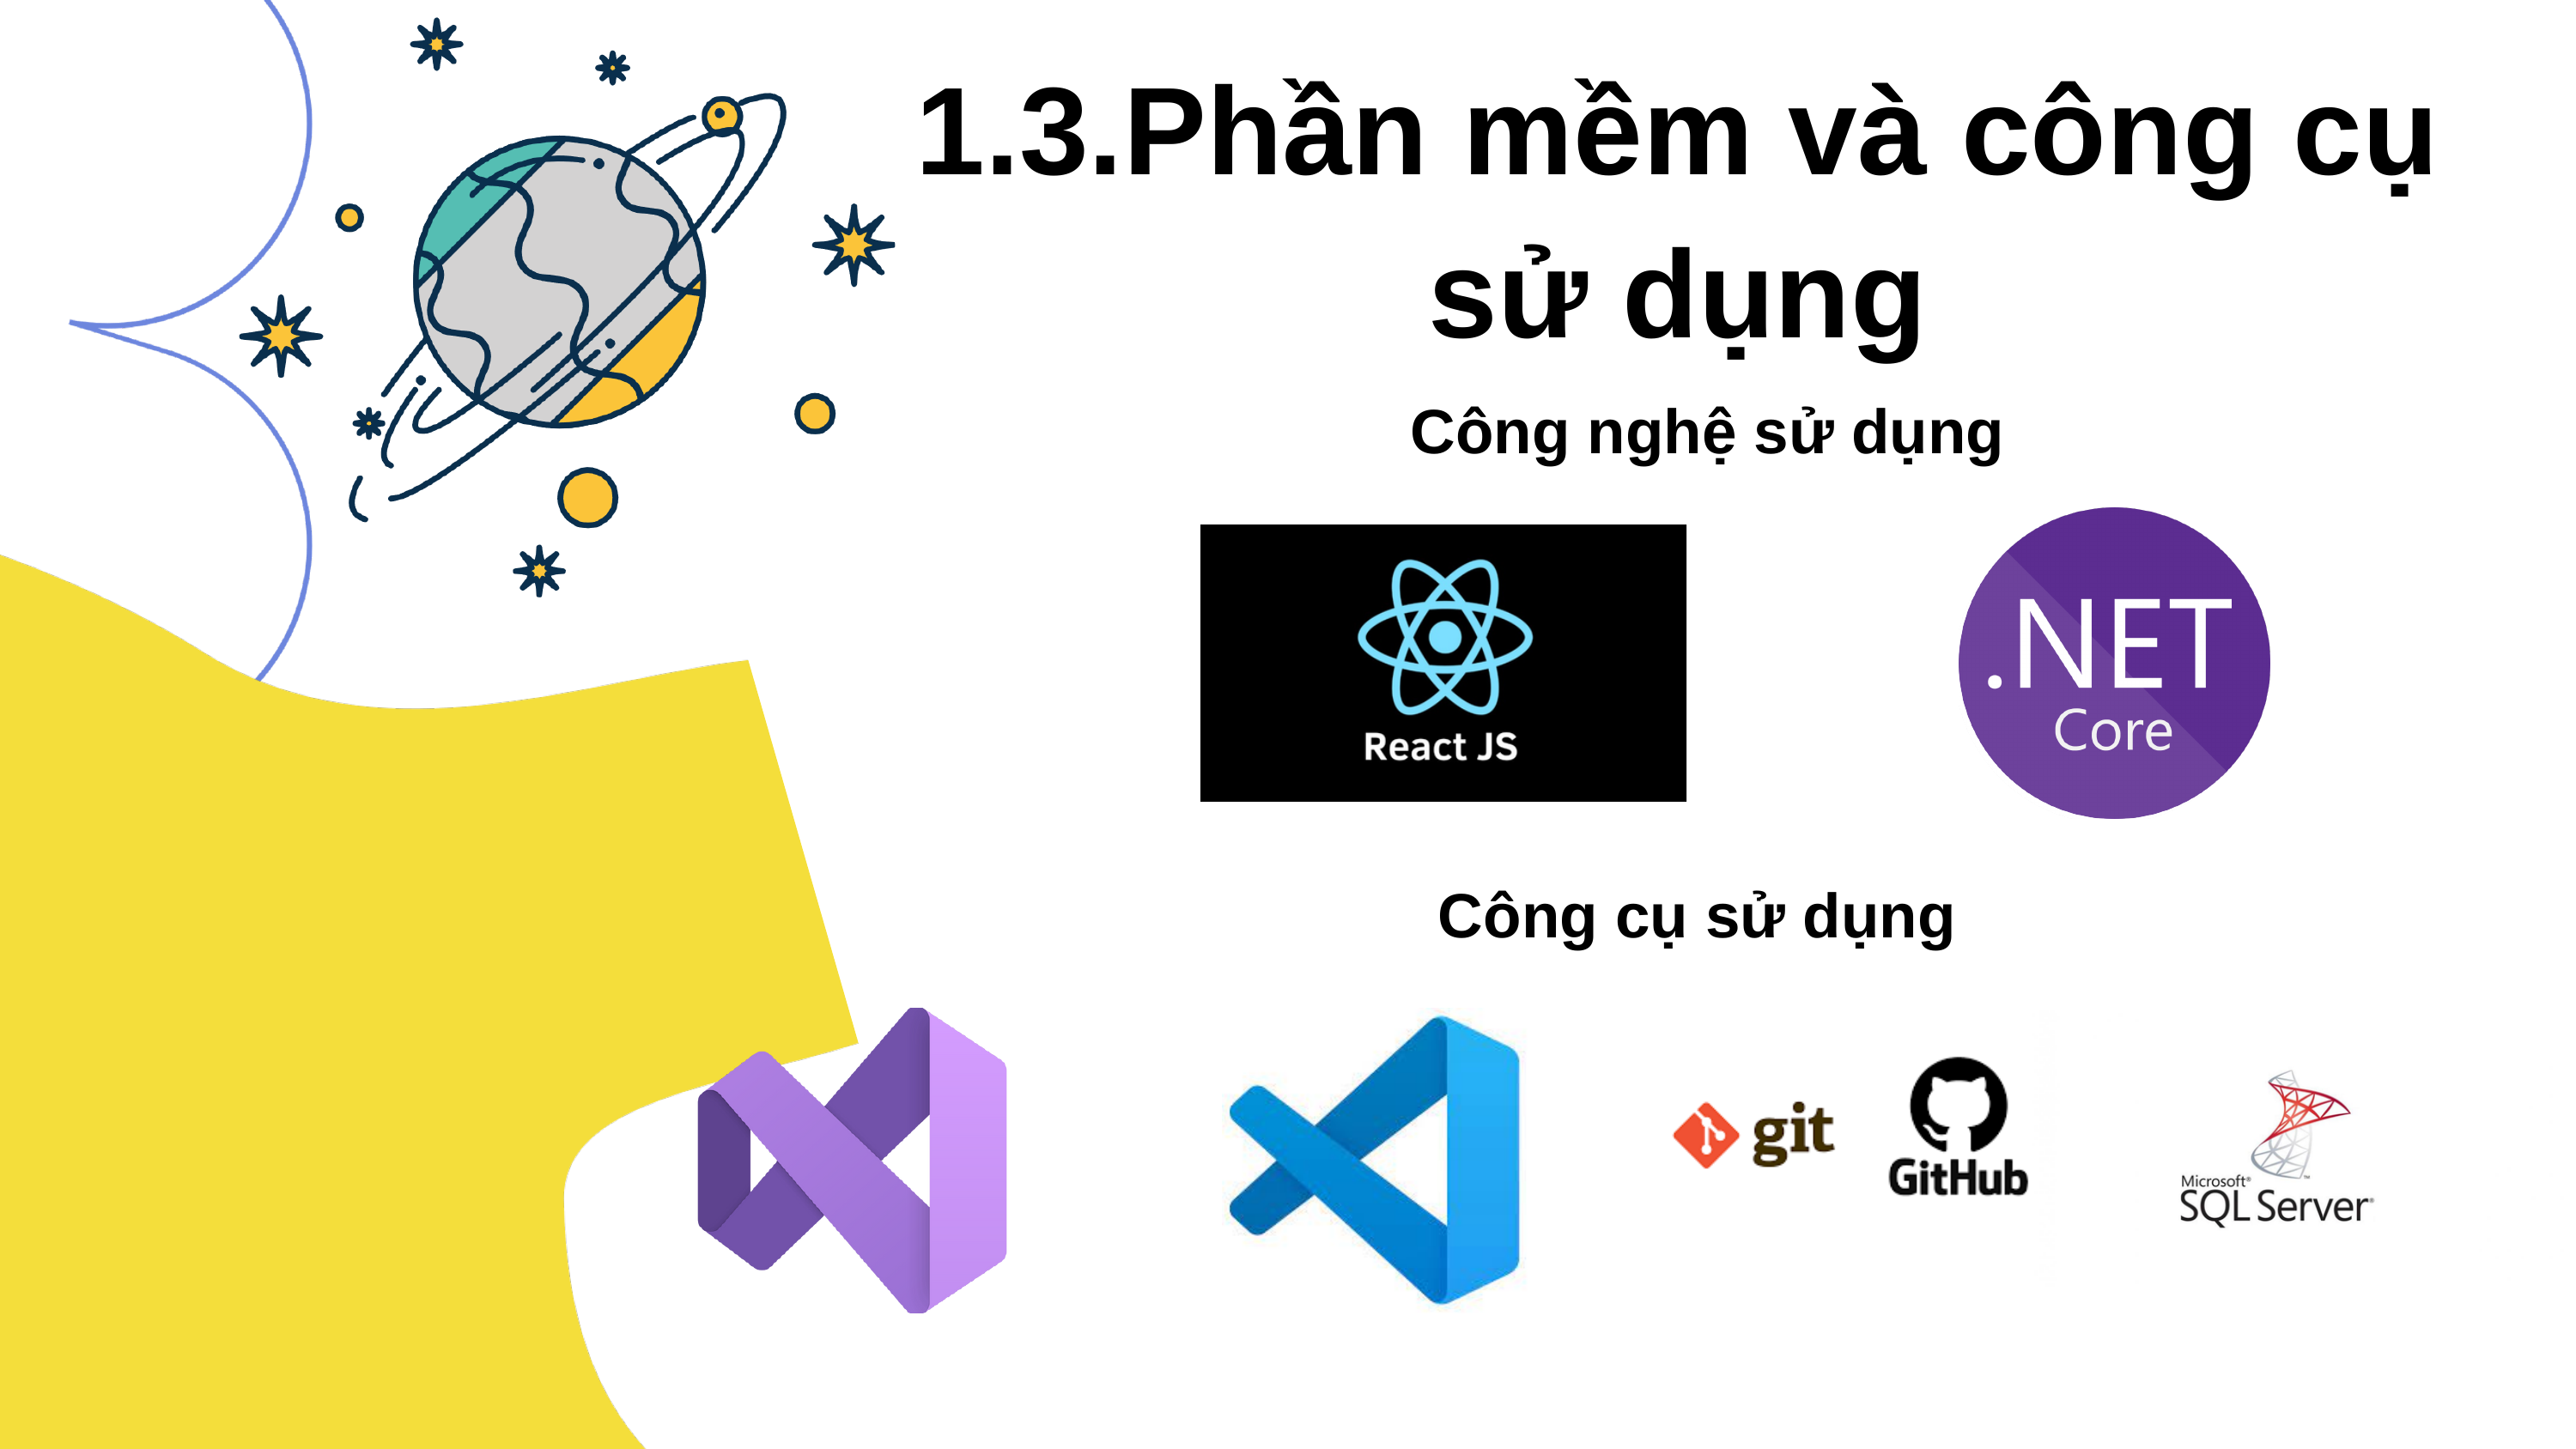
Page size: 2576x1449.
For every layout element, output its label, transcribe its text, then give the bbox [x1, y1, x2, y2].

text_box [2032, 1008, 2573, 1289]
text_box Công cụ sử dụng [1437, 857, 2576, 951]
text_box [1200, 524, 1687, 802]
picture [1958, 507, 2270, 819]
text_box [683, 1008, 1021, 1313]
text_box [0, 0, 319, 534]
text_box [1620, 1008, 2032, 1268]
text_box [1222, 1008, 1528, 1313]
text_box 1.3.Phần mềm và công cụ sử dụng [827, 37, 2530, 363]
text_box Công nghệ sử dụng [1410, 373, 2576, 467]
text_box [0, 345, 975, 1449]
text_box [239, 17, 896, 597]
